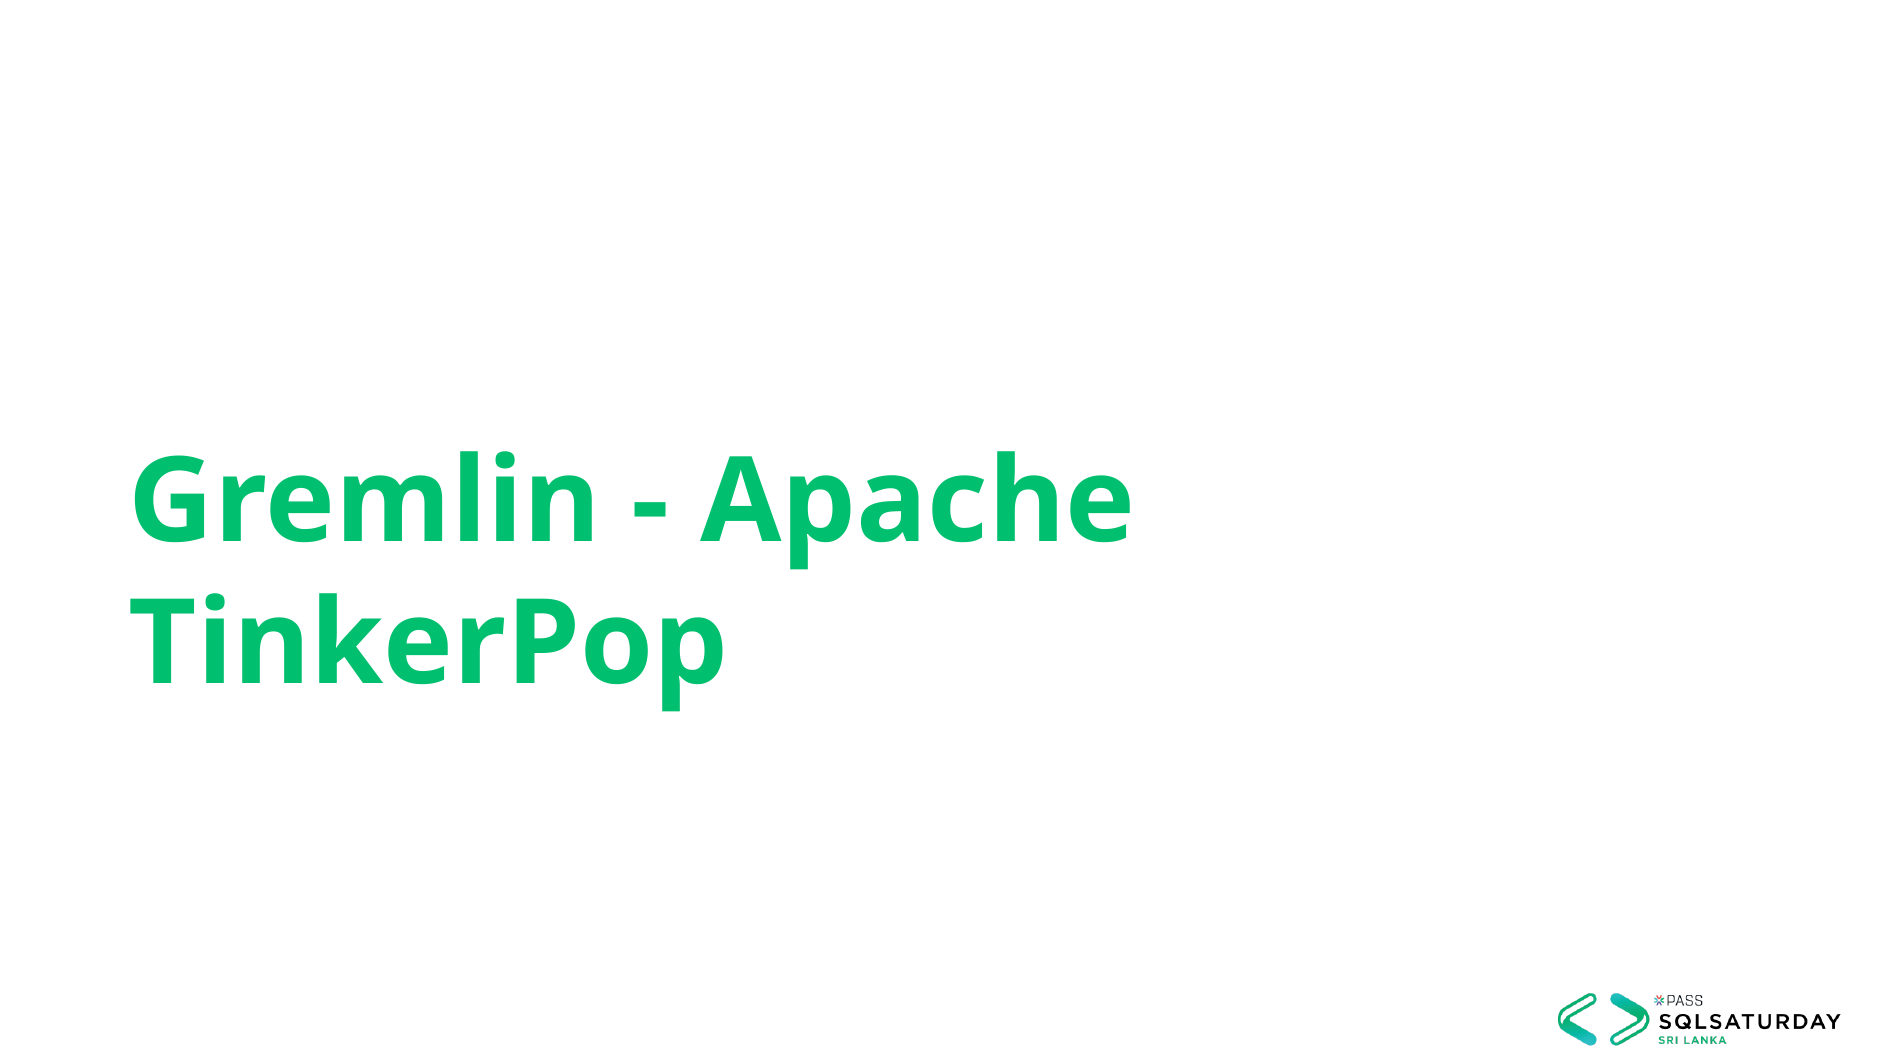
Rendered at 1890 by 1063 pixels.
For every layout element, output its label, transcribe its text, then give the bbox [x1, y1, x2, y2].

picture [1540, 975, 1890, 1063]
title Gremlin - Apache TinkerPop [128, 265, 1759, 708]
